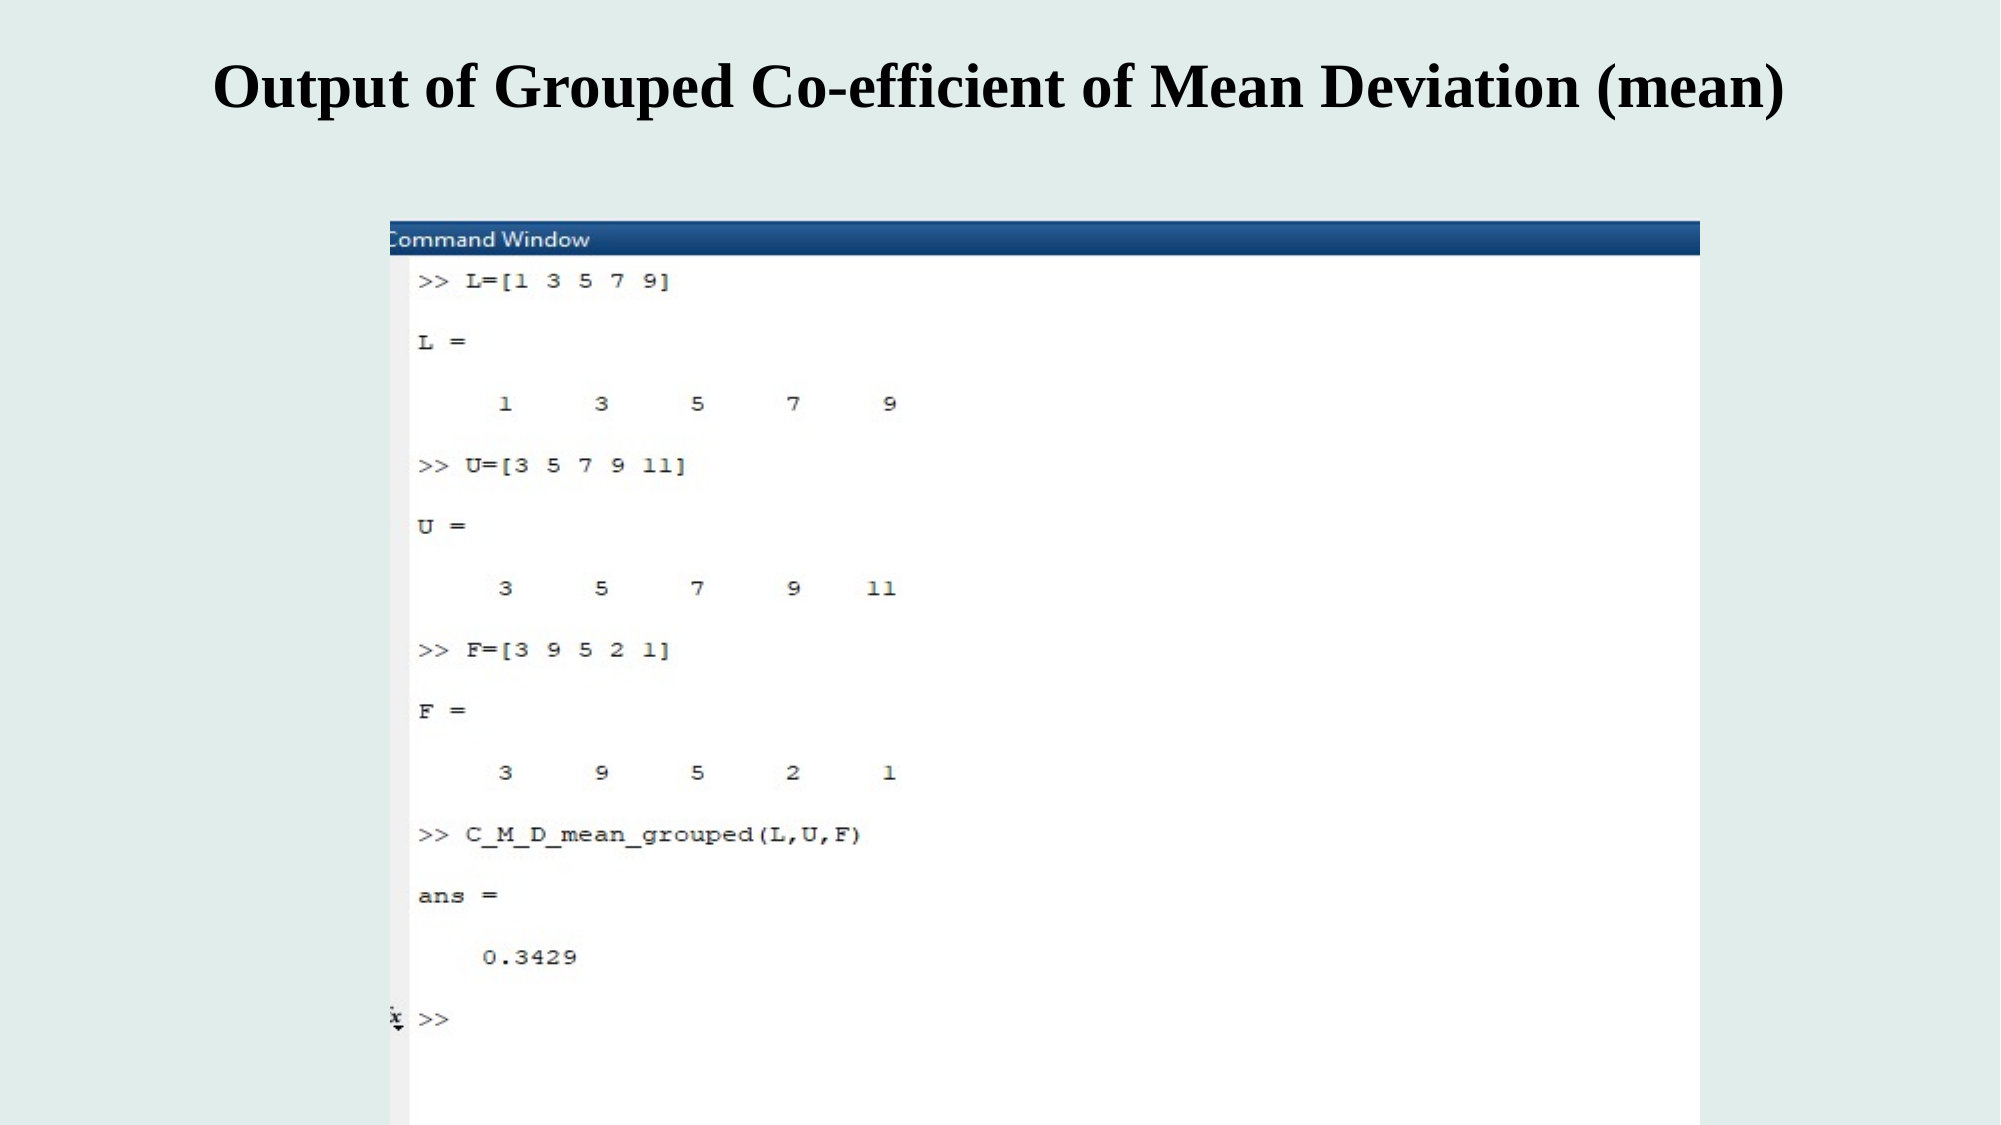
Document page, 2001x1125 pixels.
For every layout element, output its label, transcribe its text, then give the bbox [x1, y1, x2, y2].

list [389, 217, 1701, 1125]
title Output of Grouped Co-efficient of Mean Deviation (mean) [133, 22, 1867, 143]
